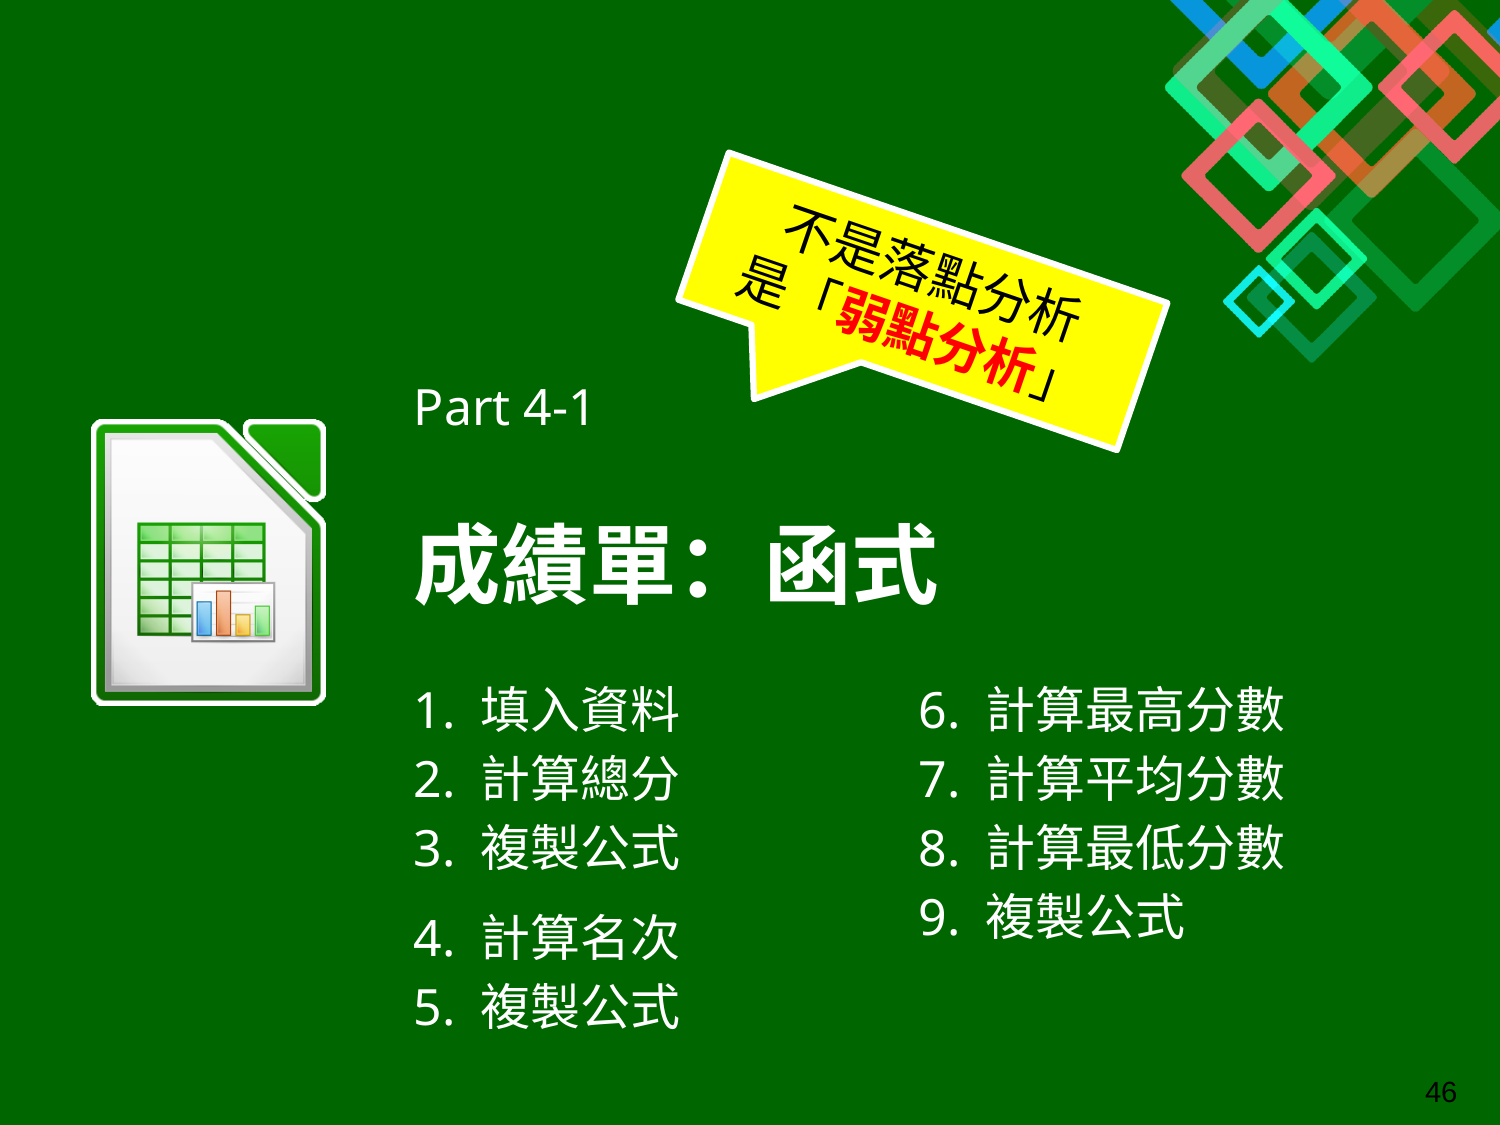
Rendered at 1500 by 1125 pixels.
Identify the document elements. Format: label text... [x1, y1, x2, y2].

subtitle Part 4-1 [917, 216, 1447, 450]
picture [898, 0, 1500, 602]
picture [91, 419, 326, 706]
title 成績單：函式 [398, 470, 1447, 655]
text_box 不是落點分析 是「弱點分析」 [678, 152, 1168, 451]
slide_number ‹#› [1410, 1056, 1500, 1125]
subtitle 1. 填入資料 2. 計算總分 3. 複製公式 4. 計算名次 5. 複製公式 [398, 654, 903, 888]
subtitle Part 4-1 [398, 216, 1113, 450]
subtitle 6. 計算最高分數 7. 計算平均分數 8. 計算最低分數 9. 複製公式 [903, 654, 1417, 888]
